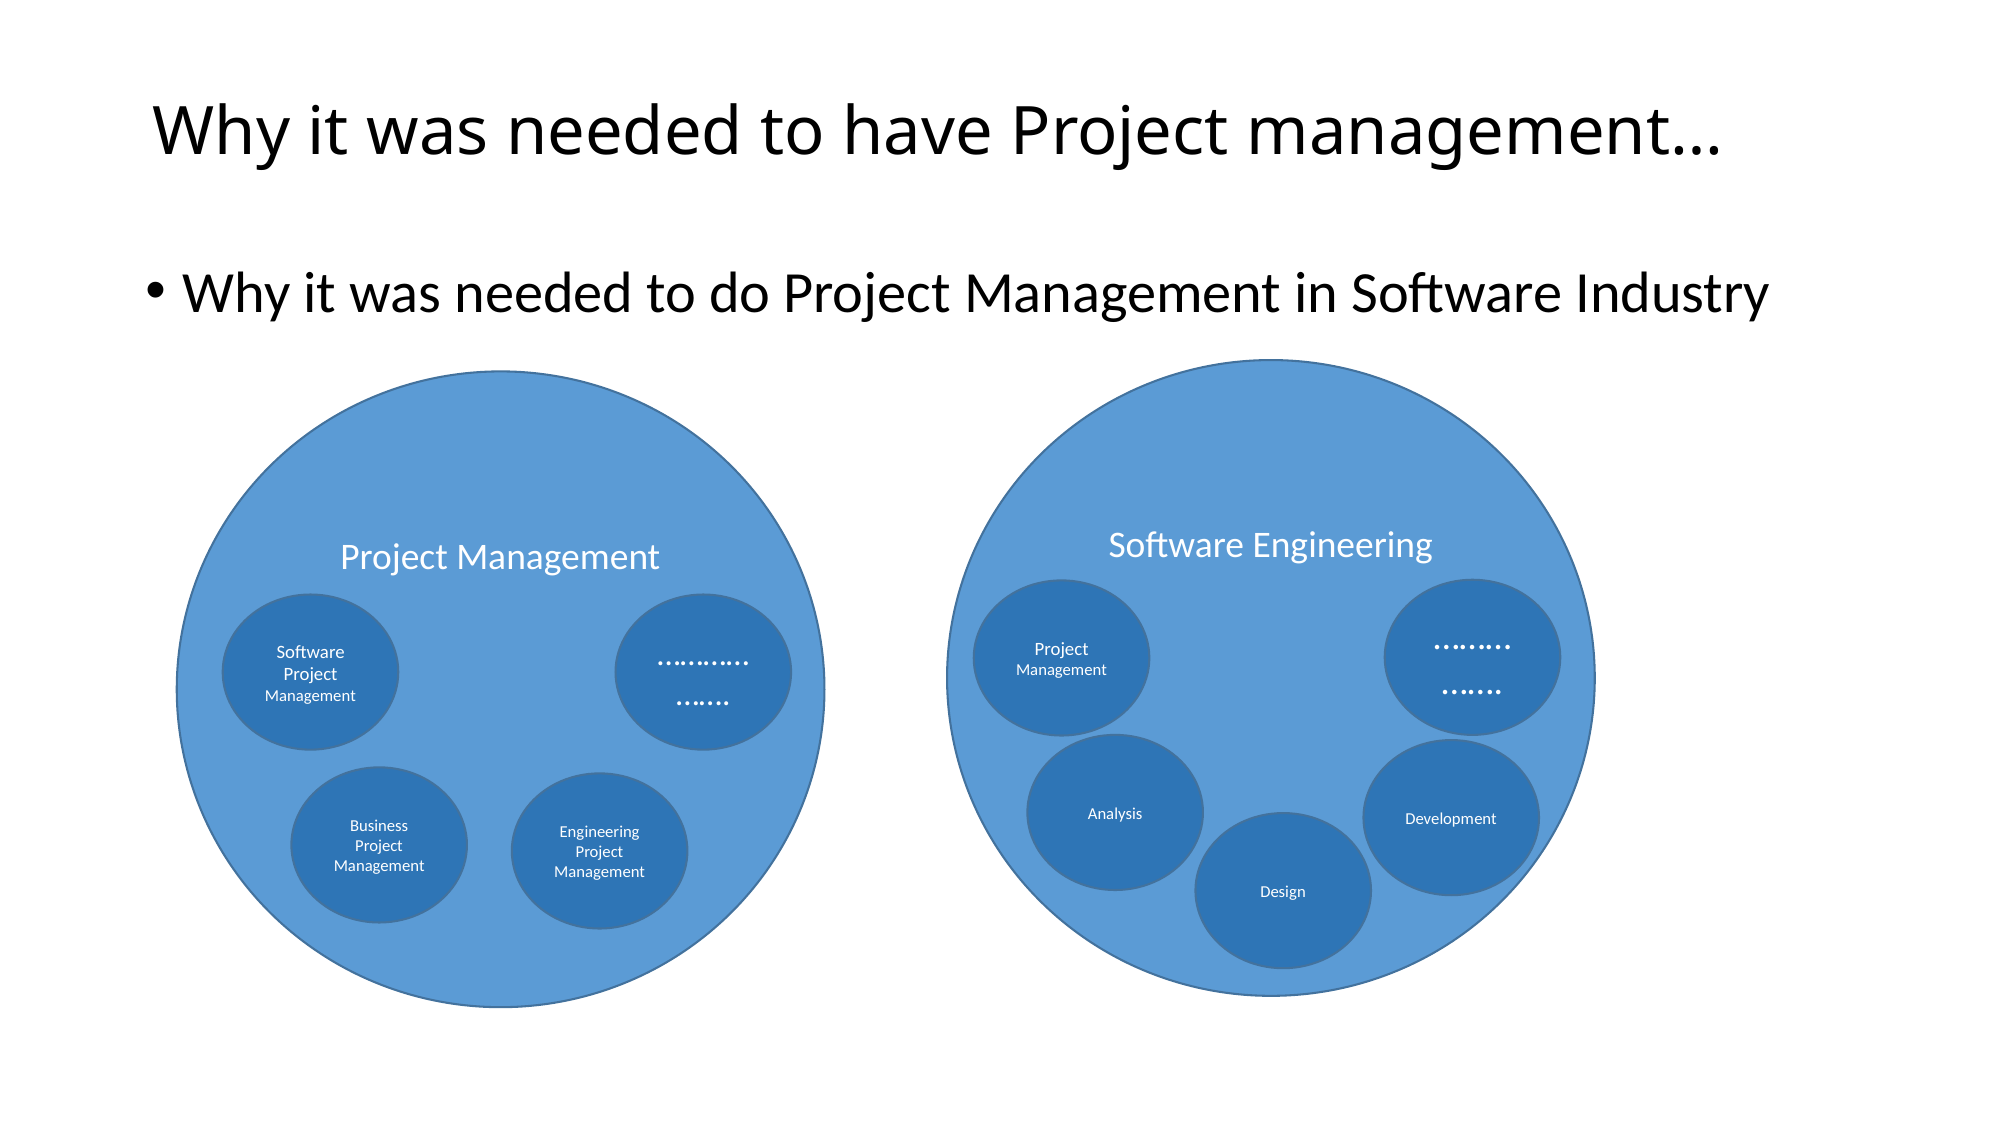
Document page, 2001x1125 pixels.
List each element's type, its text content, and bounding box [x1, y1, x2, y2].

text_box ………………. [614, 593, 793, 751]
text_box Engineering Project Management [510, 772, 689, 930]
title Why it was needed to have Project management… [137, 59, 1863, 206]
text_box Business Project Management [290, 766, 468, 924]
text_box Project Management [972, 579, 1151, 737]
text_box Software Project Management [221, 593, 400, 751]
list Why it was needed to do Project Management in Software Industry [130, 254, 1856, 969]
text_box Project Management [175, 370, 826, 1009]
text_box Analysis [1026, 733, 1204, 892]
text_box ……………. [1383, 578, 1562, 736]
text_box Design [1194, 812, 1373, 970]
text_box Development [1362, 739, 1541, 897]
text_box Software Engineering [946, 359, 1596, 997]
